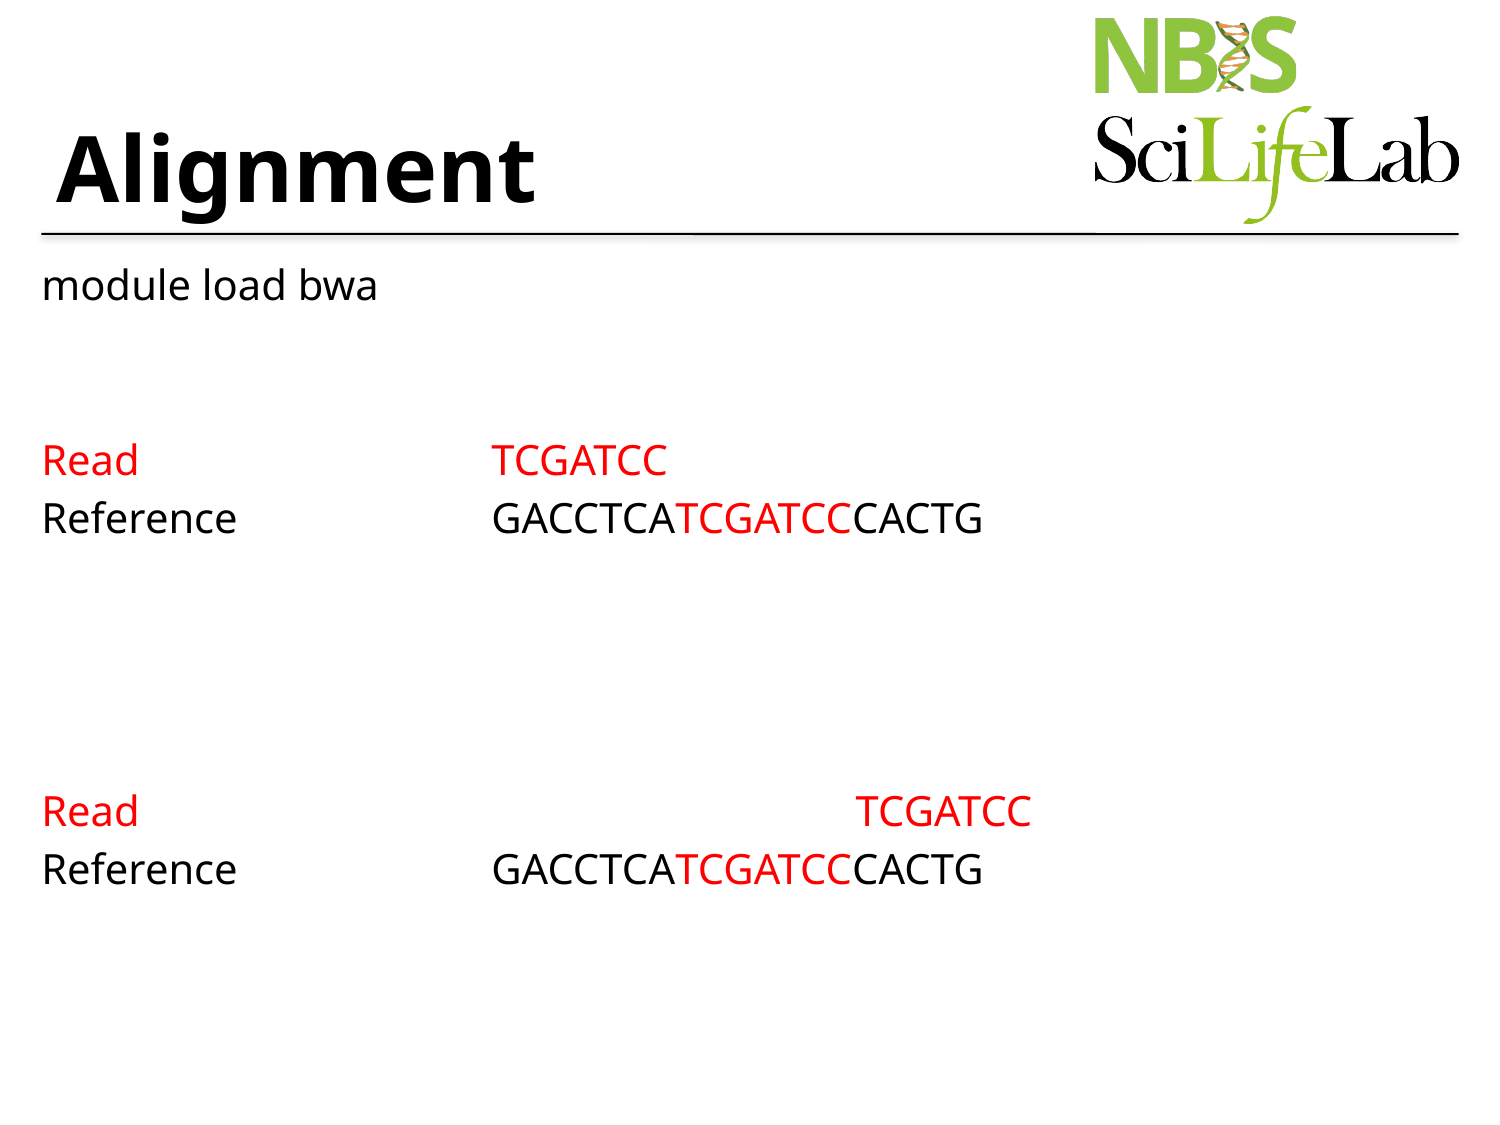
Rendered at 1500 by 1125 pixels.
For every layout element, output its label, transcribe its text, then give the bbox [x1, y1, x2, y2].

title Alignment [41, 103, 1066, 226]
picture [1095, 106, 1459, 224]
list module load bwa Read TCGATCC Reference GACCTCATCGATCCCACTG Read TCGATCC Reference GACCTCATCGATCCCACTG [41, 258, 1459, 1018]
